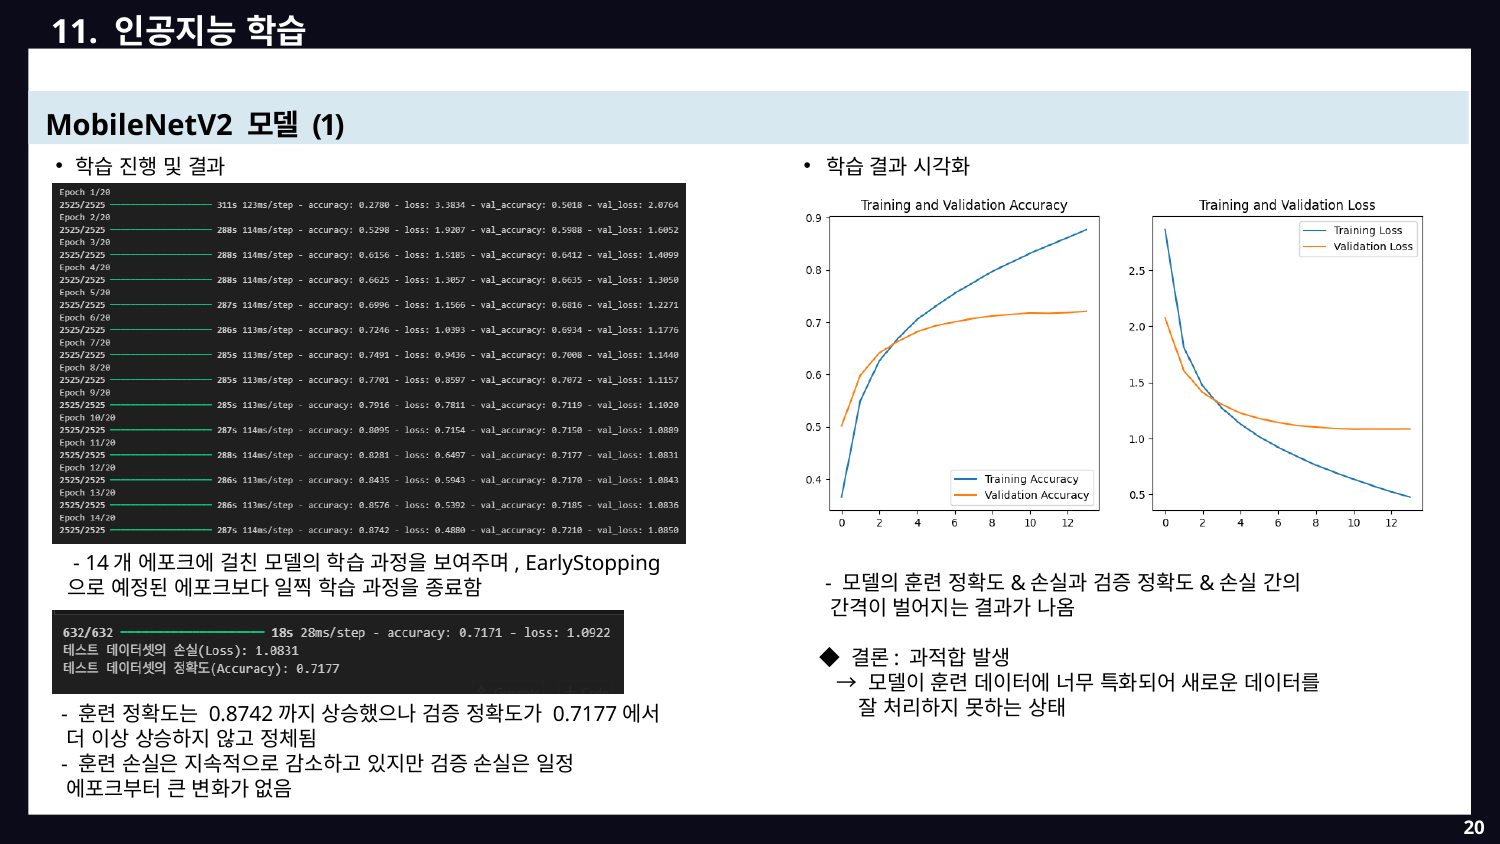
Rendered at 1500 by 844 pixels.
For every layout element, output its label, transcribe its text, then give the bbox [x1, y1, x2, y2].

picture [52, 610, 625, 694]
text_box - 14개 에포크에 걸친 모델의 학습 과정을 보여주며, EarlyStopping으로 예정된 에포크보다 일찍 학습 과정을 종료함 [52, 542, 707, 607]
text_box - 훈련 정확도는 0.8742까지 상승했으나 검증 정확도가 0.7177에서 더 이상 상승하지 않고 정체됨 - 훈련 손실은 지속적으로 감소하고 있지만 검증 손실은 일정 에포크부터 큰 변화가 없음 [40, 693, 733, 809]
slide_number 20 [1410, 795, 1500, 844]
text_box 학습 진행 및 결과 [40, 145, 687, 186]
text_box 11. 인공지능 학습 [24, 0, 1476, 49]
picture [52, 182, 686, 544]
text_box MobileNetV2 모델 (1) [28, 91, 1469, 145]
text_box - 모델의 훈련 정확도&손실과 검증 정확도&손실 간의 간격이 벌어지는 결과가 나옴 ◆ 결론: 과적합 발생 → 모델이 훈련 데이터에 너무 특화되어 새로운 데이터를 잘 처리하지 못하는 상태 [804, 562, 1438, 727]
picture [797, 191, 1429, 537]
text_box 학습 결과 시각화 [788, 145, 1422, 186]
